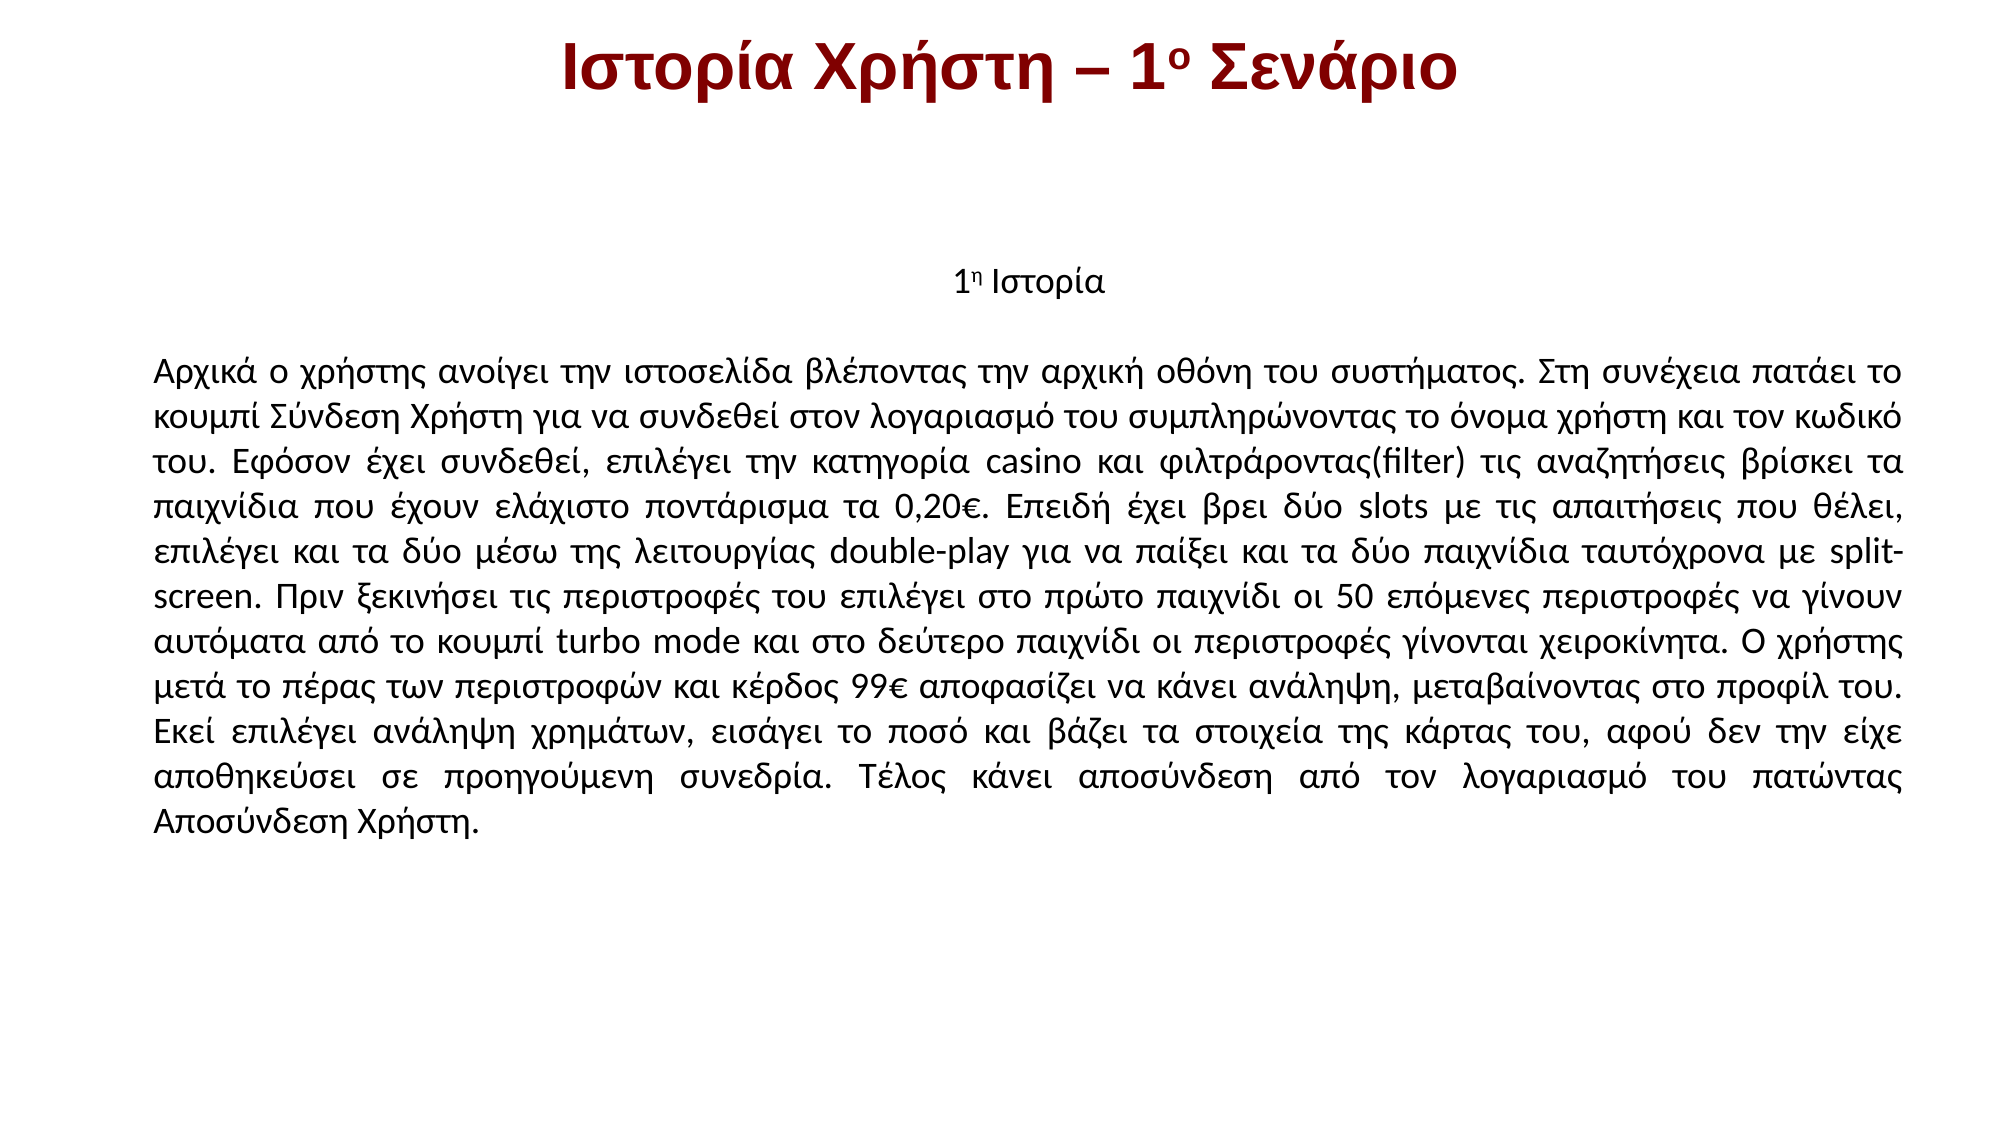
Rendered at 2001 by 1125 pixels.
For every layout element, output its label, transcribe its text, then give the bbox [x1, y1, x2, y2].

text_box Ιστορία Χρήστη – 1ο Σενάριο [21, 12, 2000, 114]
text_box 1η Ιστορία Αρχικά ο χρήστης ανοίγει την ιστοσελίδα βλέποντας την αρχική οθόνη του συστήματος. Στη συνέχεια πατάει το κουμπί Σύνδεση Χρήστη για να συνδεθεί στον λογαριασμό του συμπληρώνοντας το όνομα χρήστη και τον κωδικό του. Εφόσον έχει συνδεθεί, επιλέγει την κατηγορία casino και φιλτράροντας(filter) τις αναζητήσεις βρίσκει τα παιχνίδια που έχουν ελάχιστο ποντάρισμα τα 0,20€. Επειδή έχει βρει δύο slots με τις απαιτήσεις που θέλει, επιλέγει και τα δύο μέσω της λειτουργίας double-play για να παίξει και τα δύο παιχνίδια ταυτόχρονα με split-screen. Πριν ξεκινήσει τις περιστροφές του επιλέγει στο πρώτο παιχνίδι οι 50 επόμενες περιστροφές να γίνουν αυτόματα από το κουμπί turbo mode και στο δεύτερο παιχνίδι οι περιστροφές γίνονται χειροκίνητα. Ο χρήστης μετά το πέρας των περιστροφών και κέρδος 99€ αποφασίζει να κάνει ανάληψη, μεταβαίνοντας στο προφίλ του. Εκεί επιλέγει ανάληψη χρημάτων, εισάγει το ποσό και βάζει τα στοιχεία της κάρτας του, αφού δεν την είχε αποθηκεύσει σε προηγούμενη συνεδρία. Τέλος κάνει αποσύνδεση από τον λογαριασμό του πατώντας Αποσύνδεση Χρήστη. [138, 248, 1919, 849]
